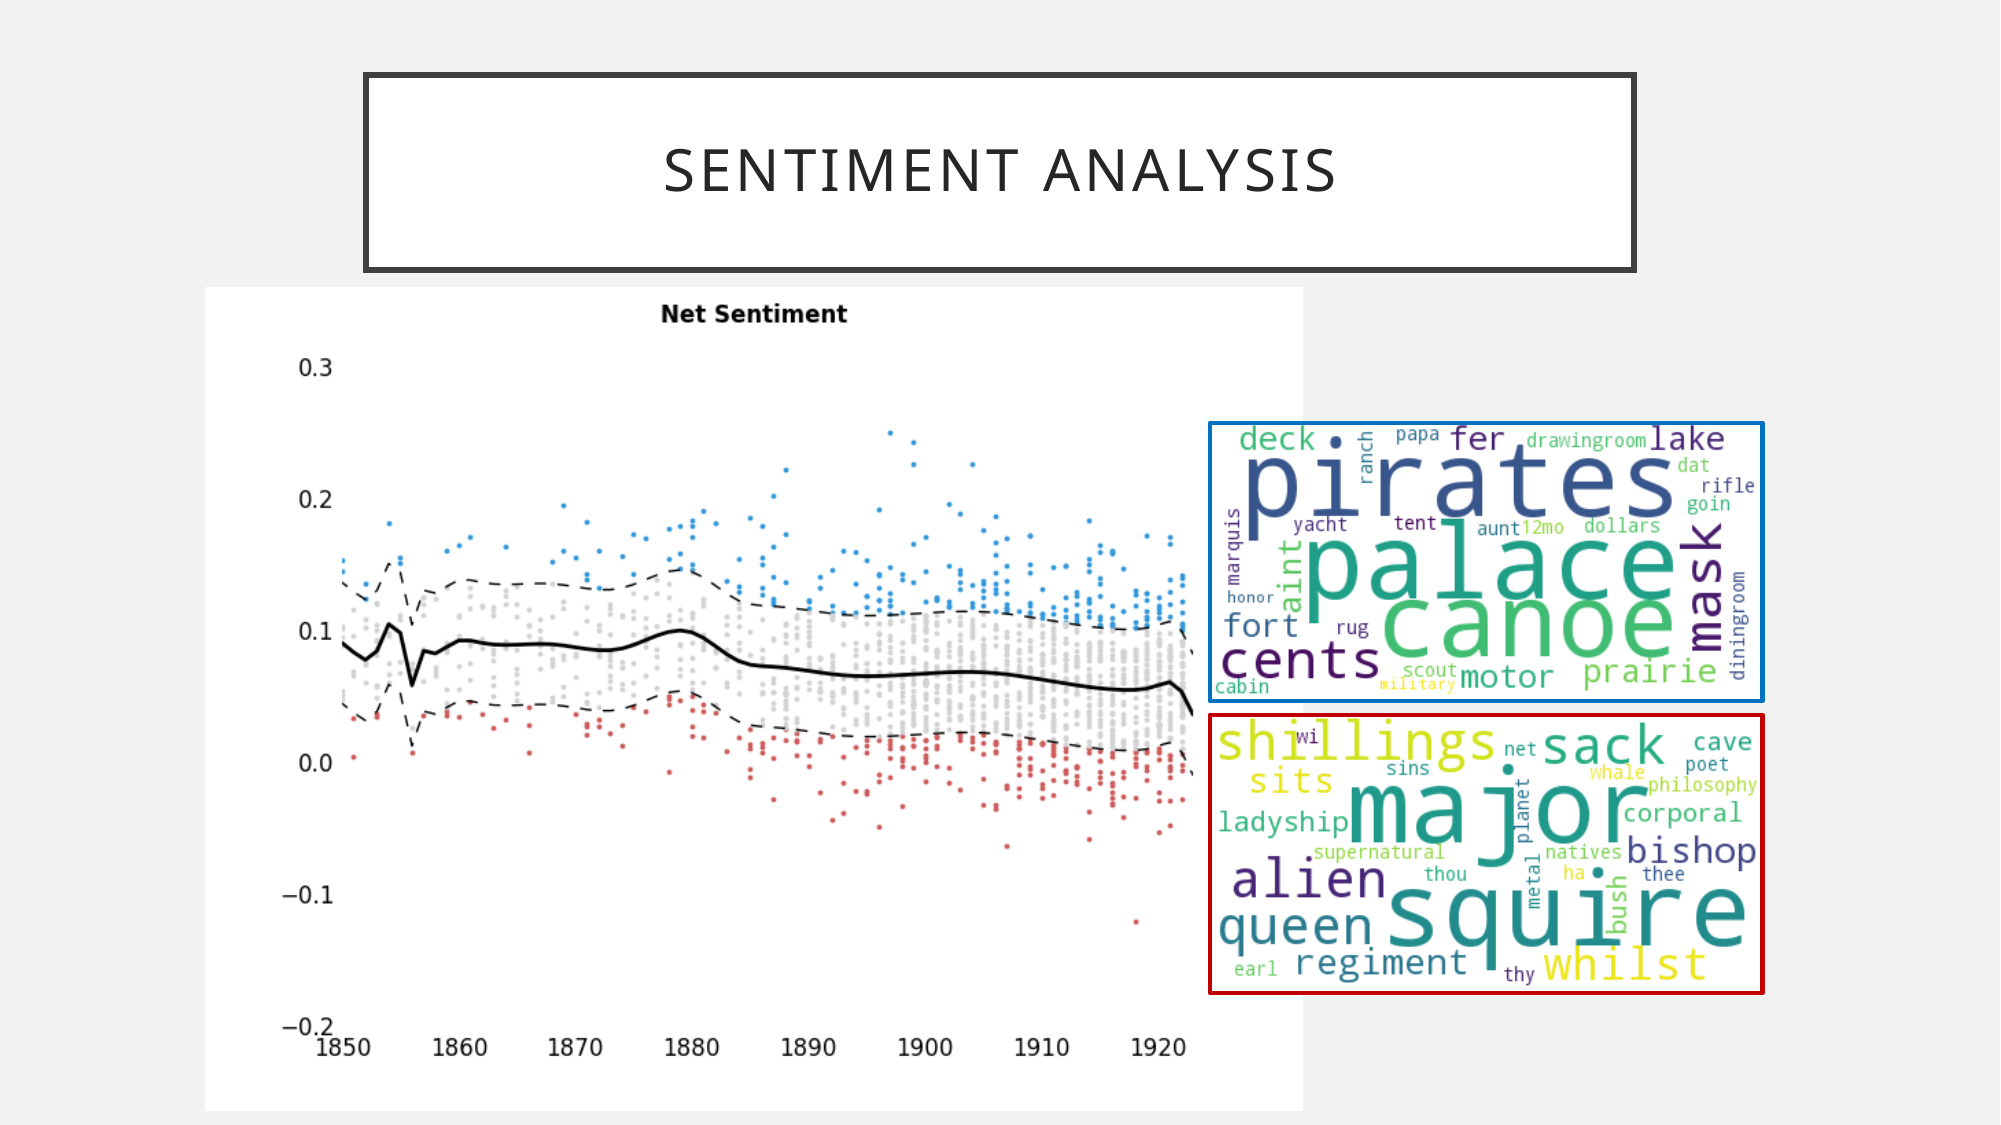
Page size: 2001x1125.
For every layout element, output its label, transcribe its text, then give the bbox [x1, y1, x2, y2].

title Sentiment analysis [363, 72, 1637, 273]
picture [205, 287, 1761, 1111]
